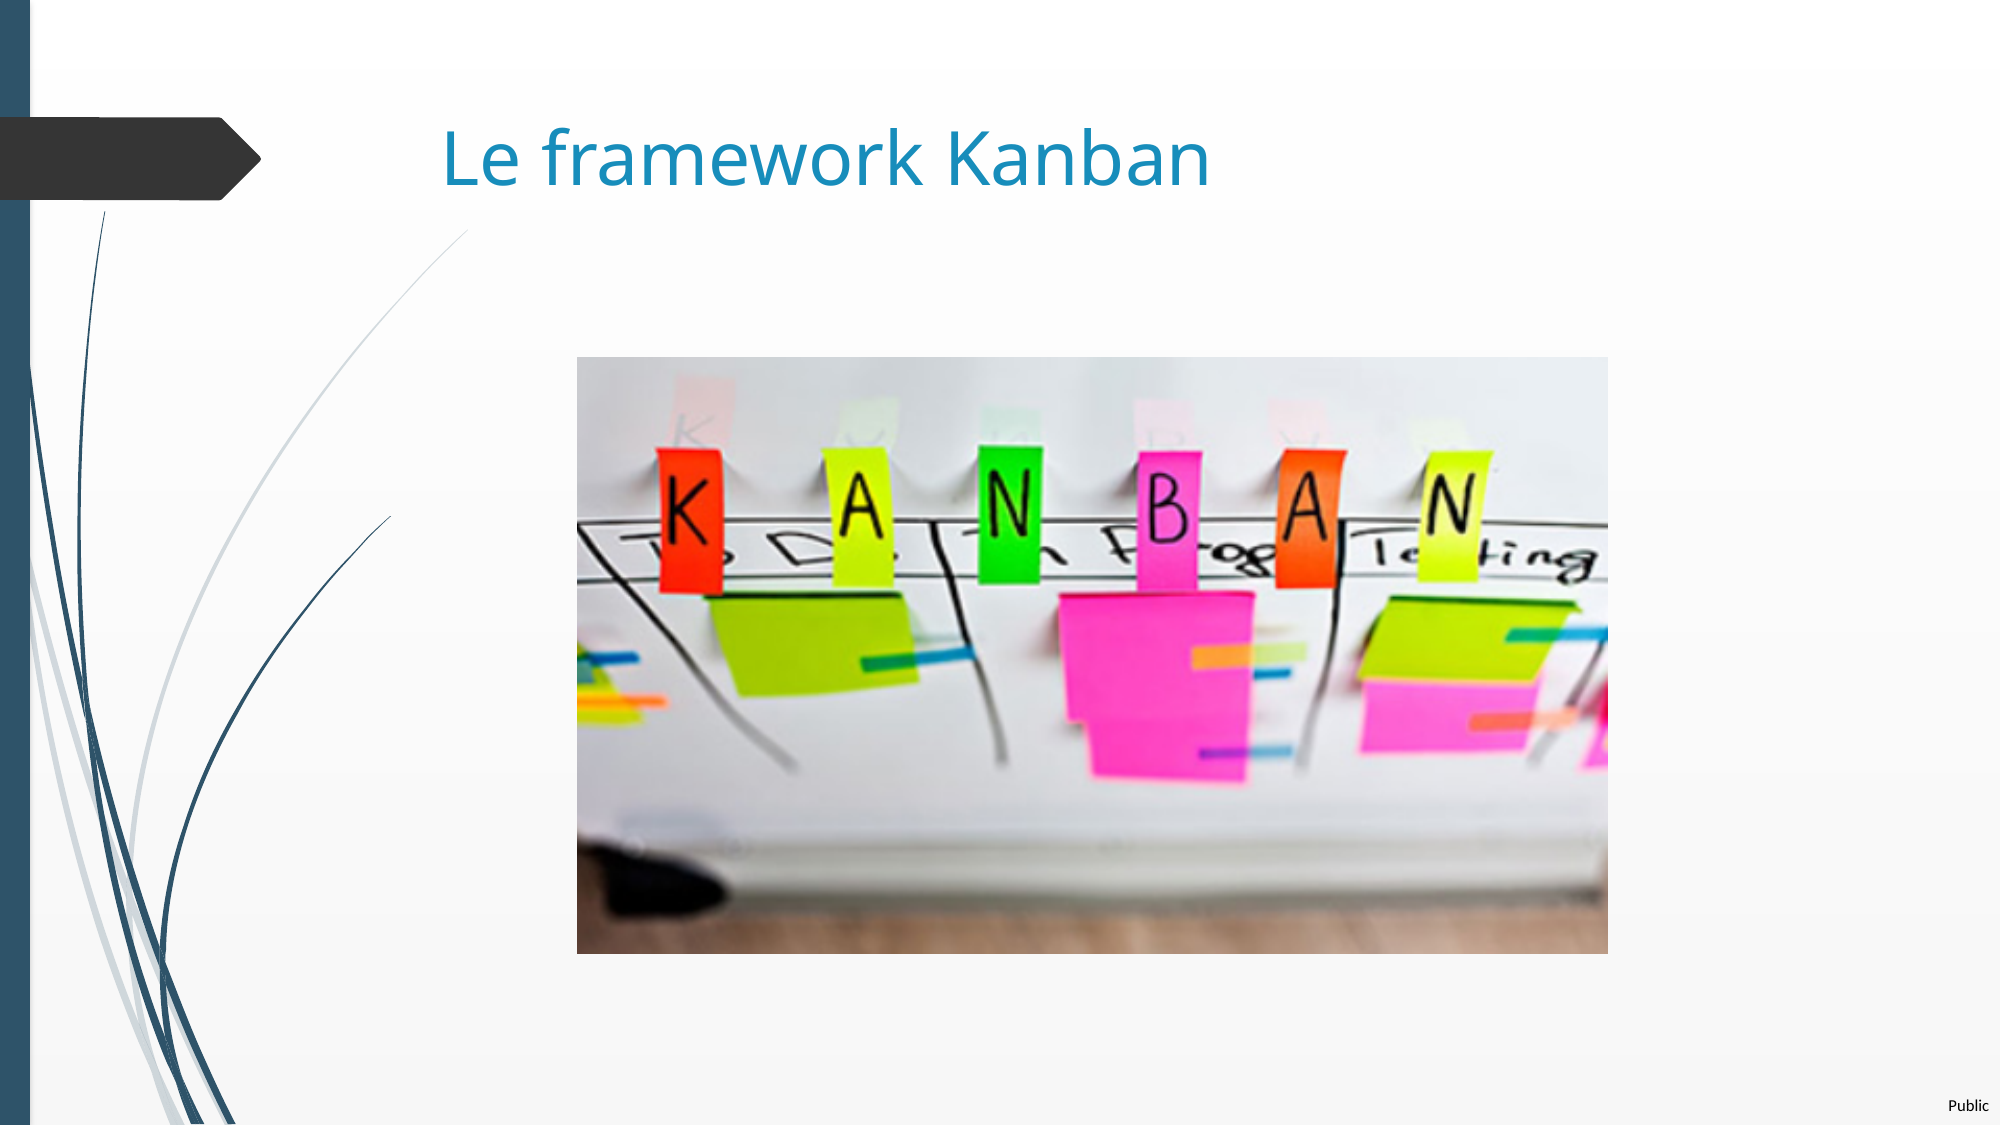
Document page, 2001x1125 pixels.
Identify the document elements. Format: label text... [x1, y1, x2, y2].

title Le framework Kanban [425, 102, 1888, 313]
picture [577, 357, 1608, 954]
